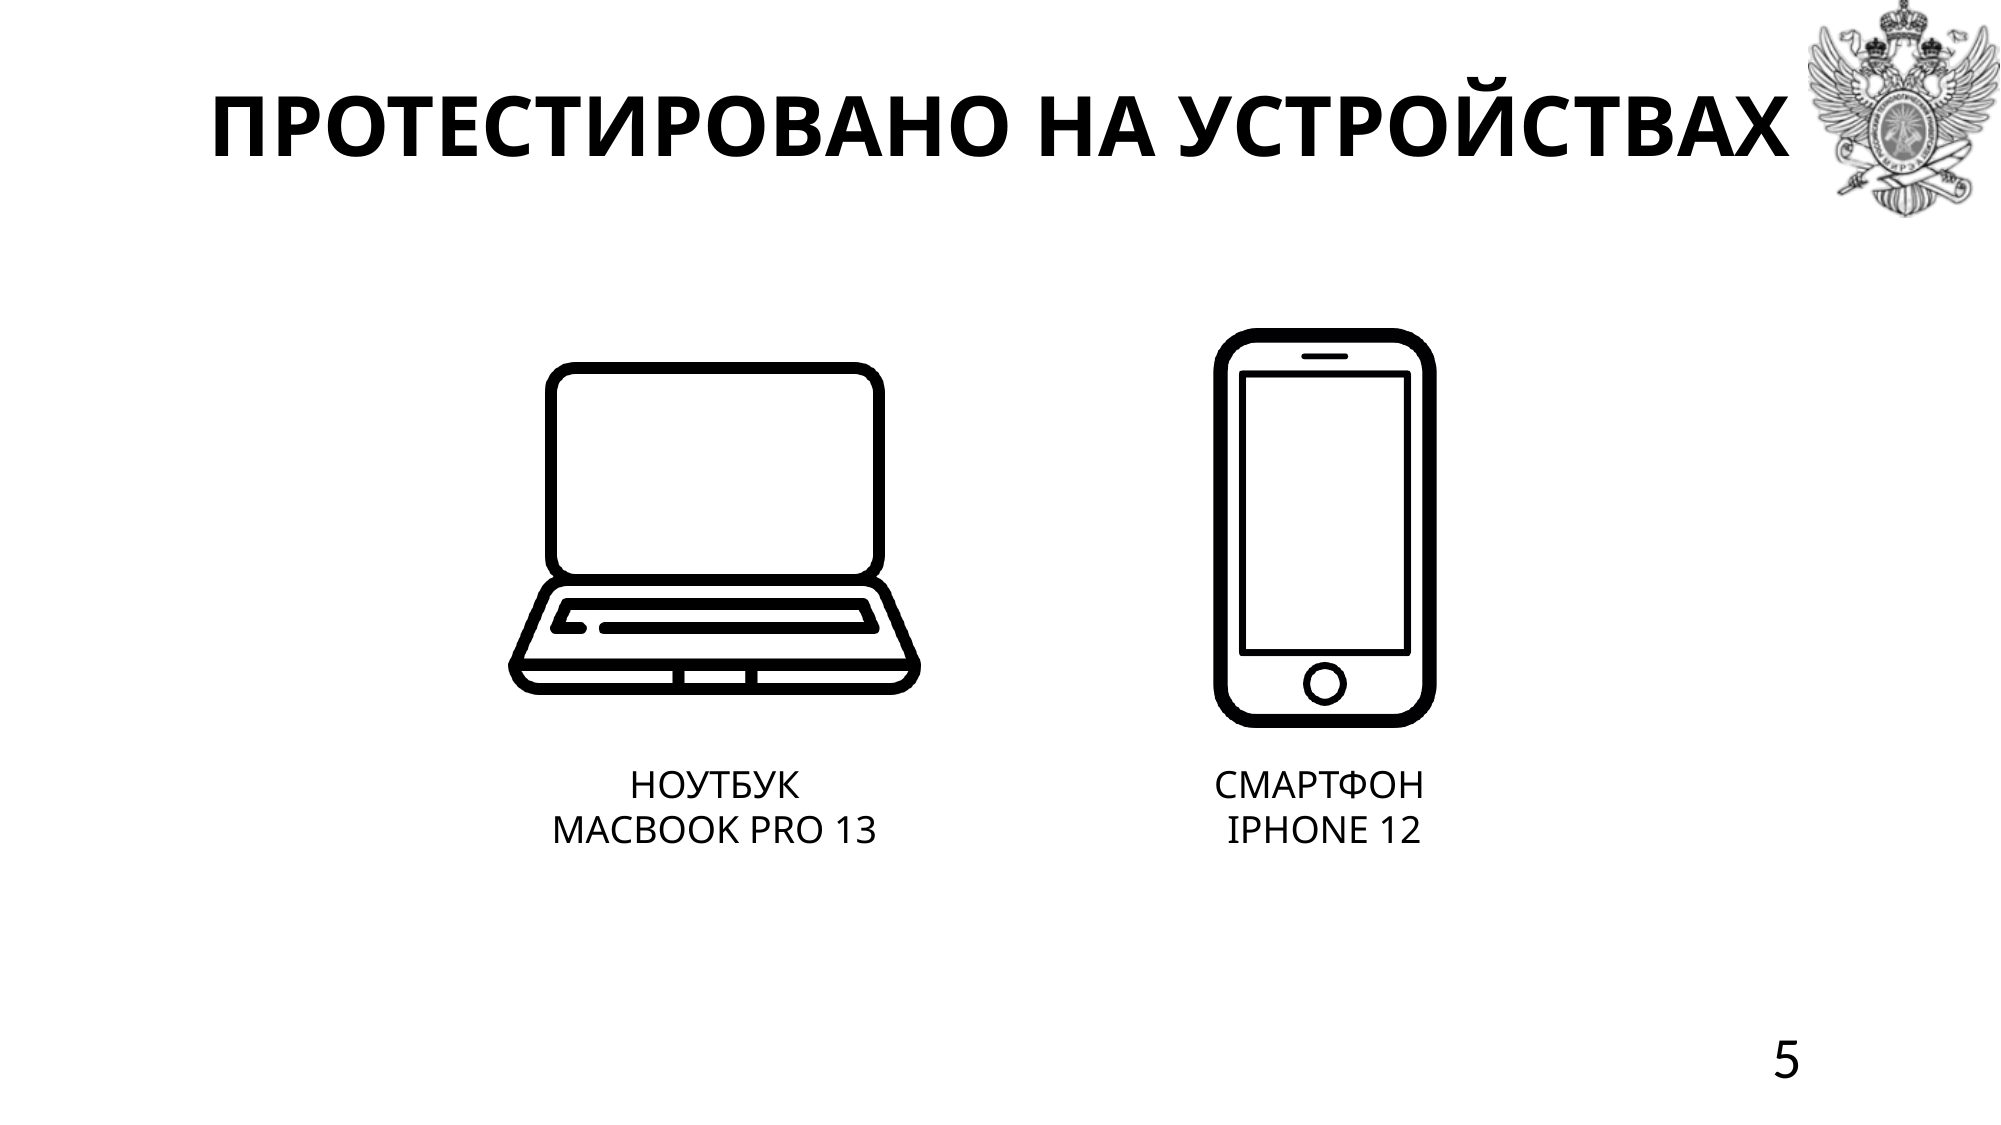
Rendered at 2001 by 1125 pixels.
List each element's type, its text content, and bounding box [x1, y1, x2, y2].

picture [1124, 328, 1525, 728]
text_box ПРОТЕСТИРОВАНО НА УСТРОЙСТВАХ [194, 66, 1806, 181]
picture [508, 321, 921, 735]
text_box СМАРТФОН IPHONE 12 [1199, 753, 1450, 859]
text_box 5 [1575, 1012, 2000, 1125]
text_box НОУТБУК MACBOOK PRO 13 [536, 753, 893, 859]
picture [1808, 0, 2000, 218]
